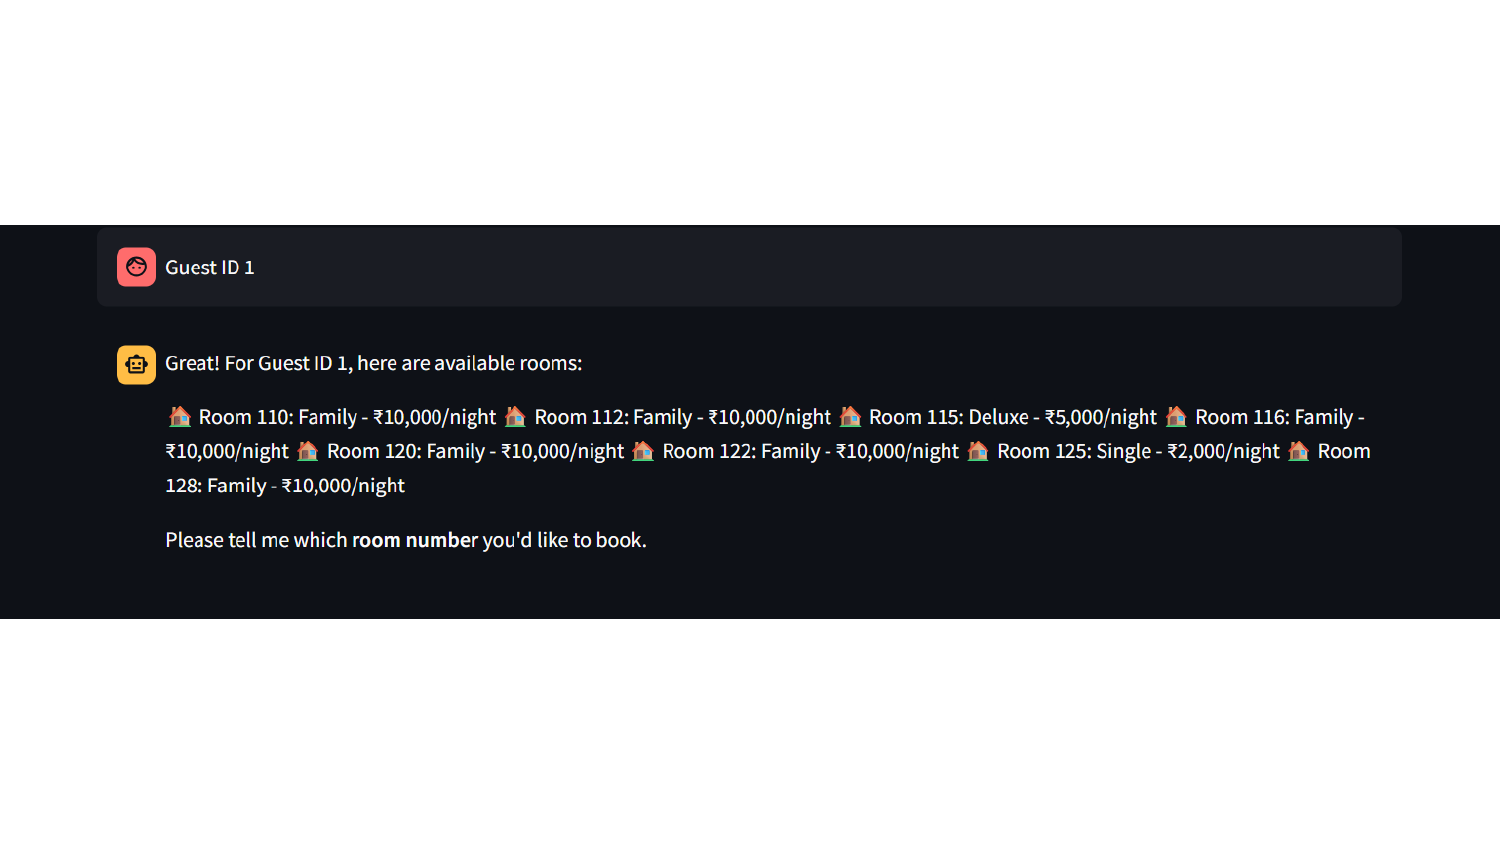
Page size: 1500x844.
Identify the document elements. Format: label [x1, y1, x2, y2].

picture [0, 225, 1500, 619]
